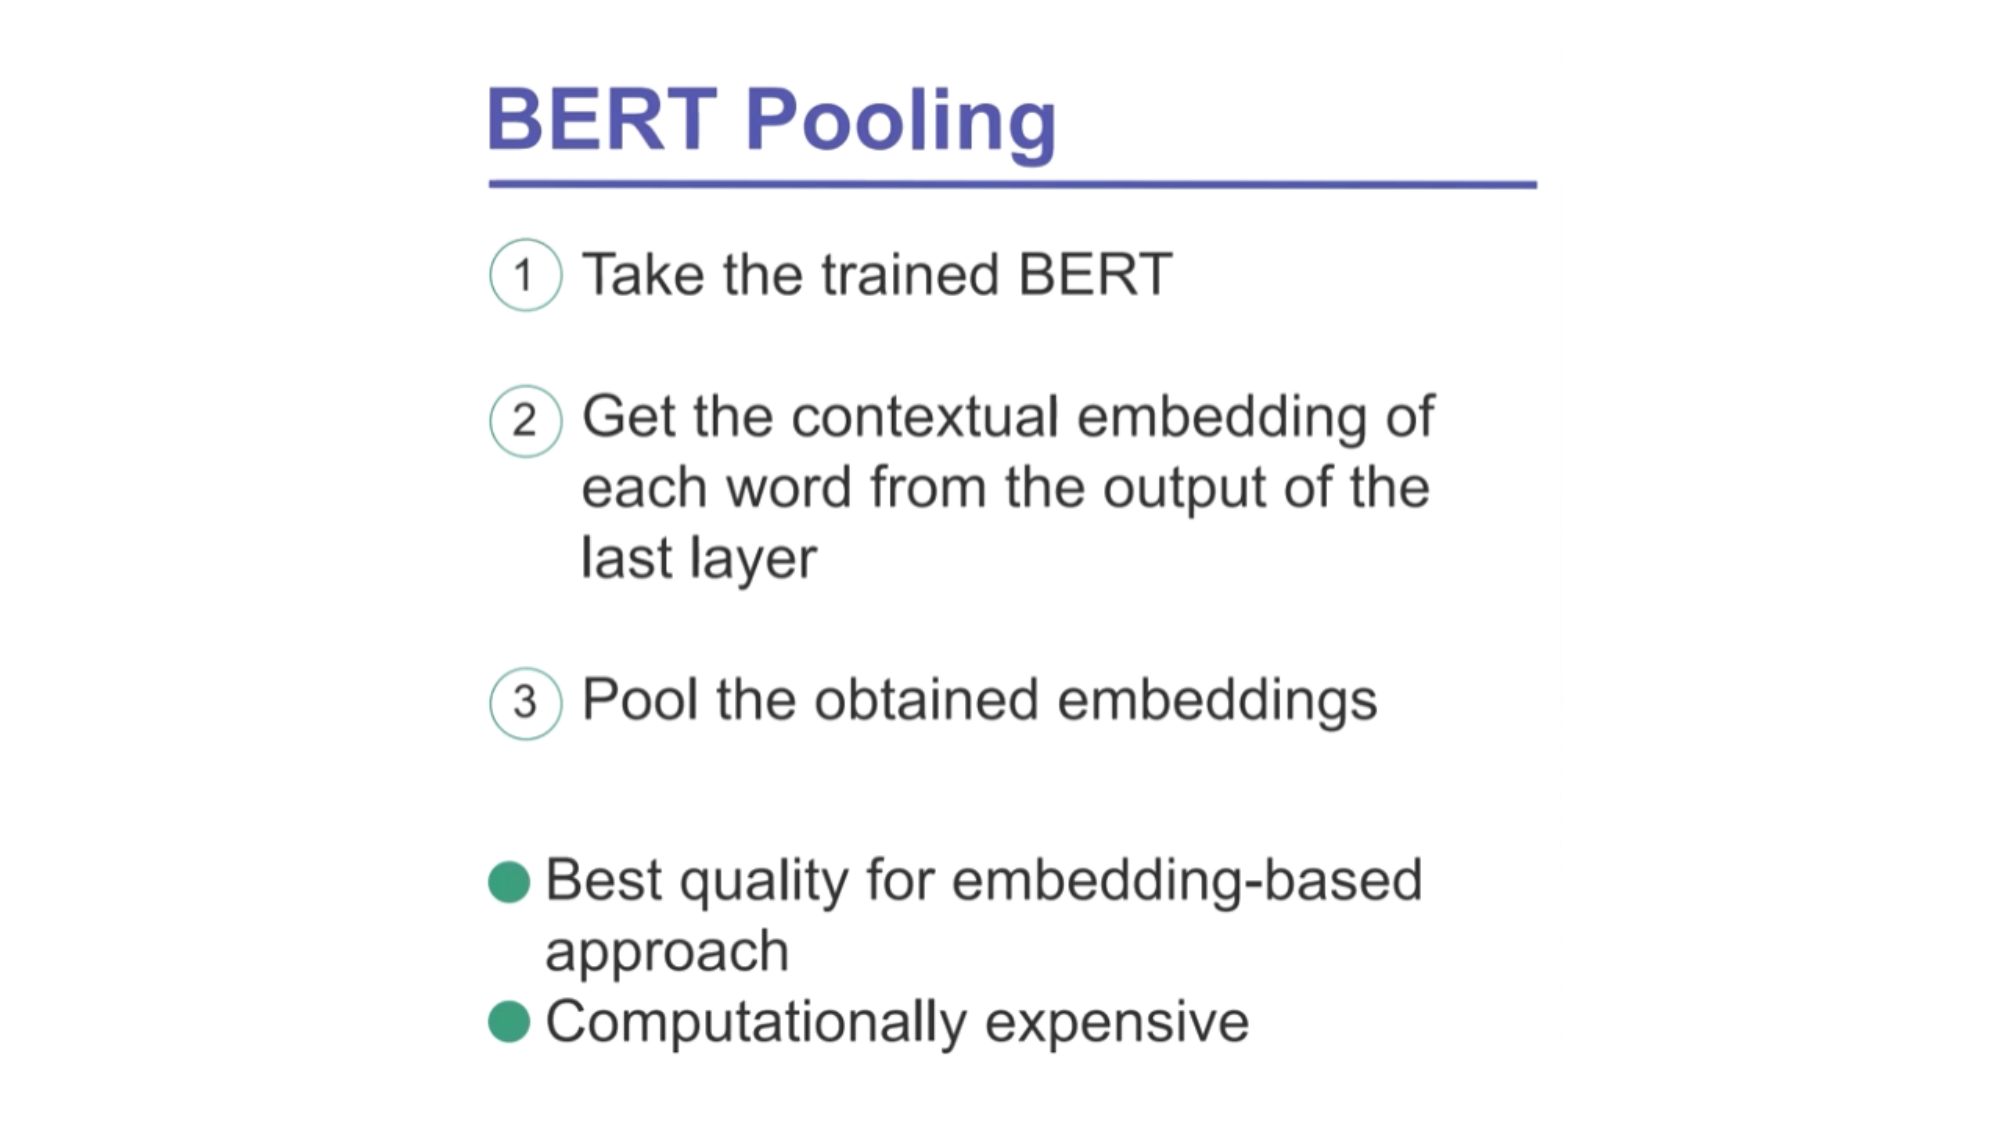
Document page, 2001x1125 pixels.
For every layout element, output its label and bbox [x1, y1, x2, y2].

picture [421, 48, 1579, 1076]
